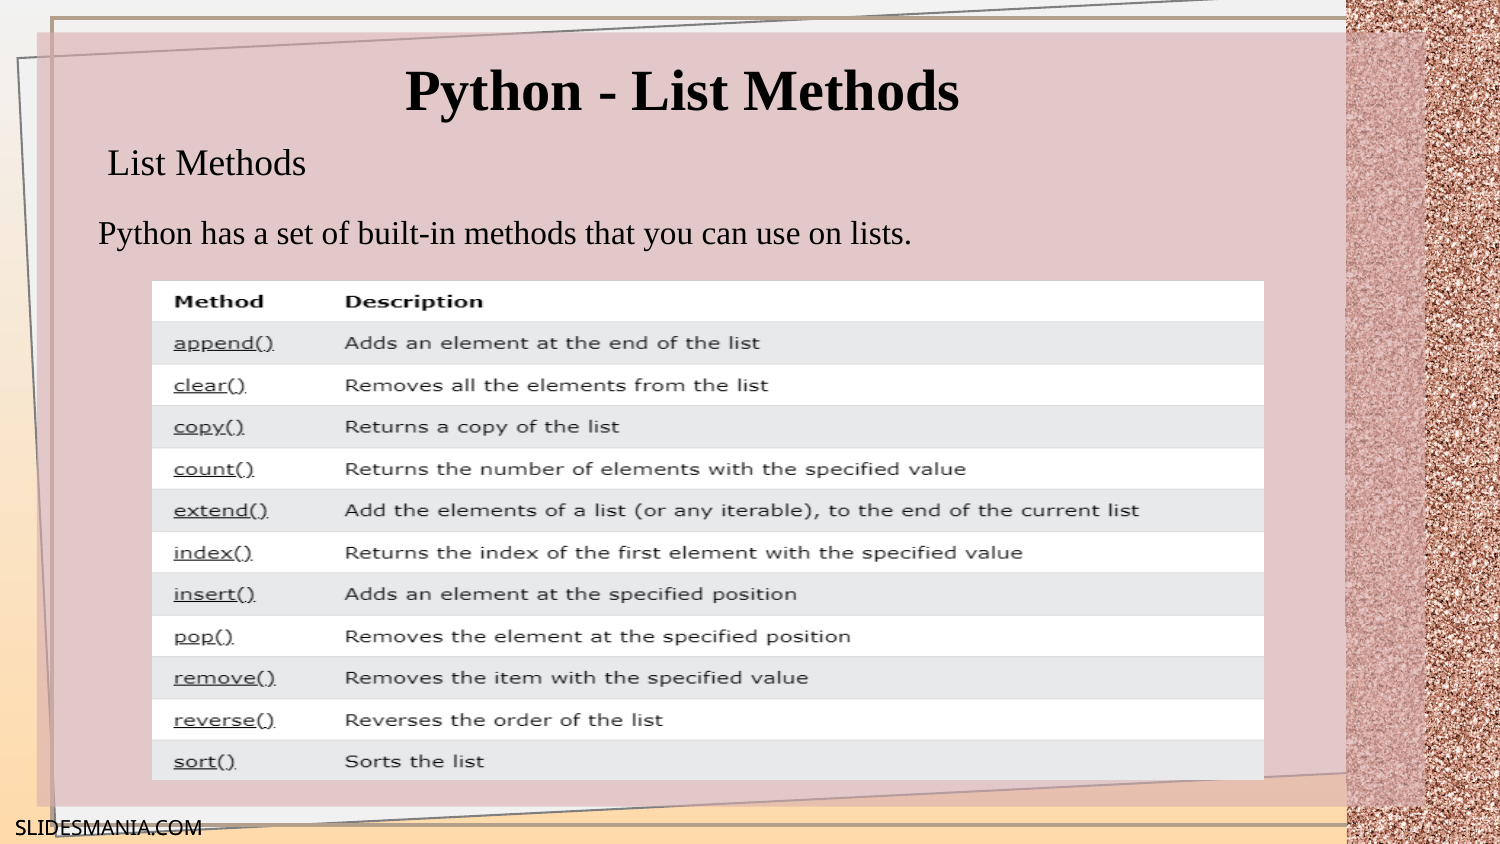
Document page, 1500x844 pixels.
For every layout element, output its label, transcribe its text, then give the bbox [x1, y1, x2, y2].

picture [1346, 0, 1500, 844]
text_box Python has a set of built-in methods that you can use on lists. [83, 203, 1004, 259]
text_box Python - List Methods [390, 45, 1071, 130]
picture [151, 280, 1264, 781]
text_box List Methods [92, 130, 322, 191]
